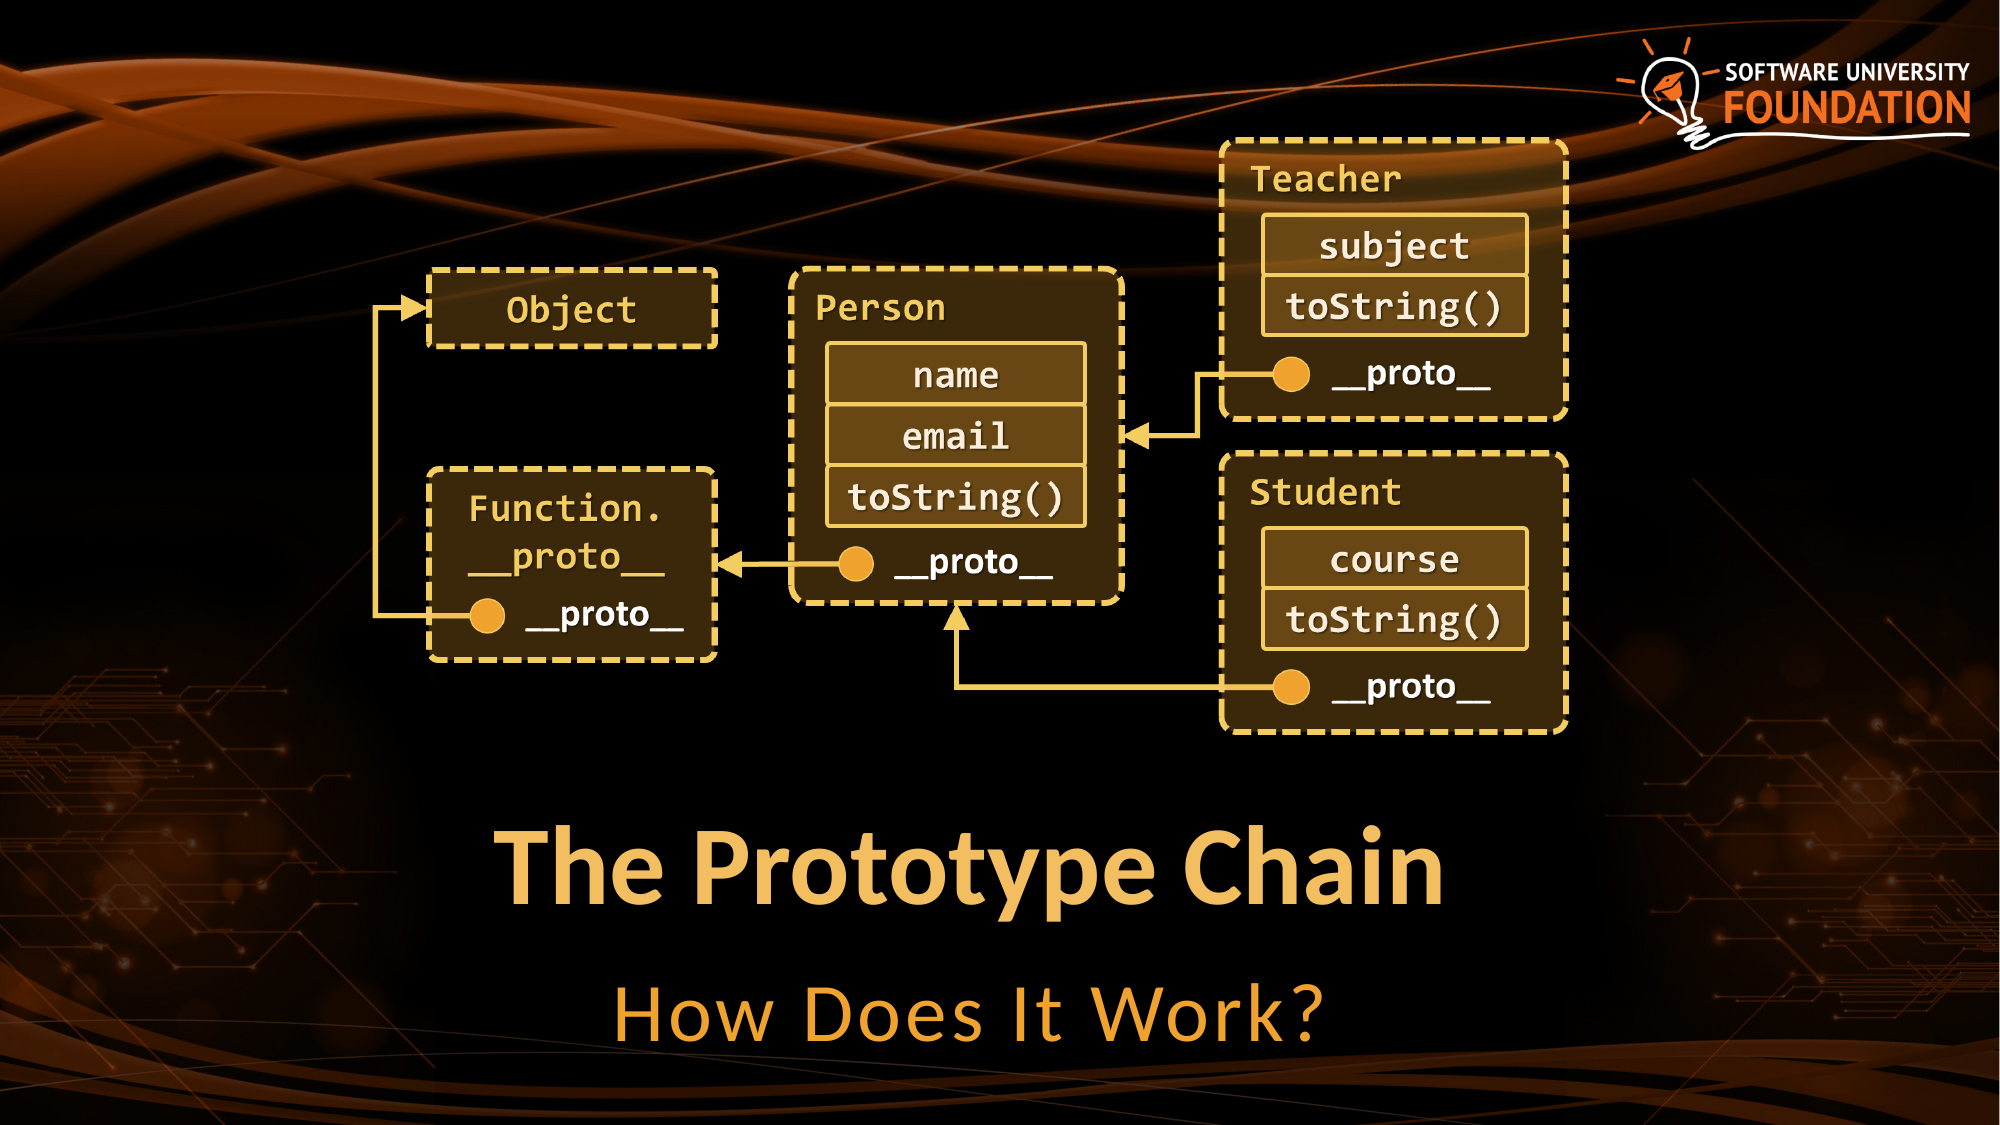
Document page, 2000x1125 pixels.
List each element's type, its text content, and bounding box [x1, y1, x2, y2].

picture [0, 0, 2000, 1125]
title The Prototype Chain [237, 800, 1704, 935]
list How Does It Work? [237, 947, 1704, 1066]
